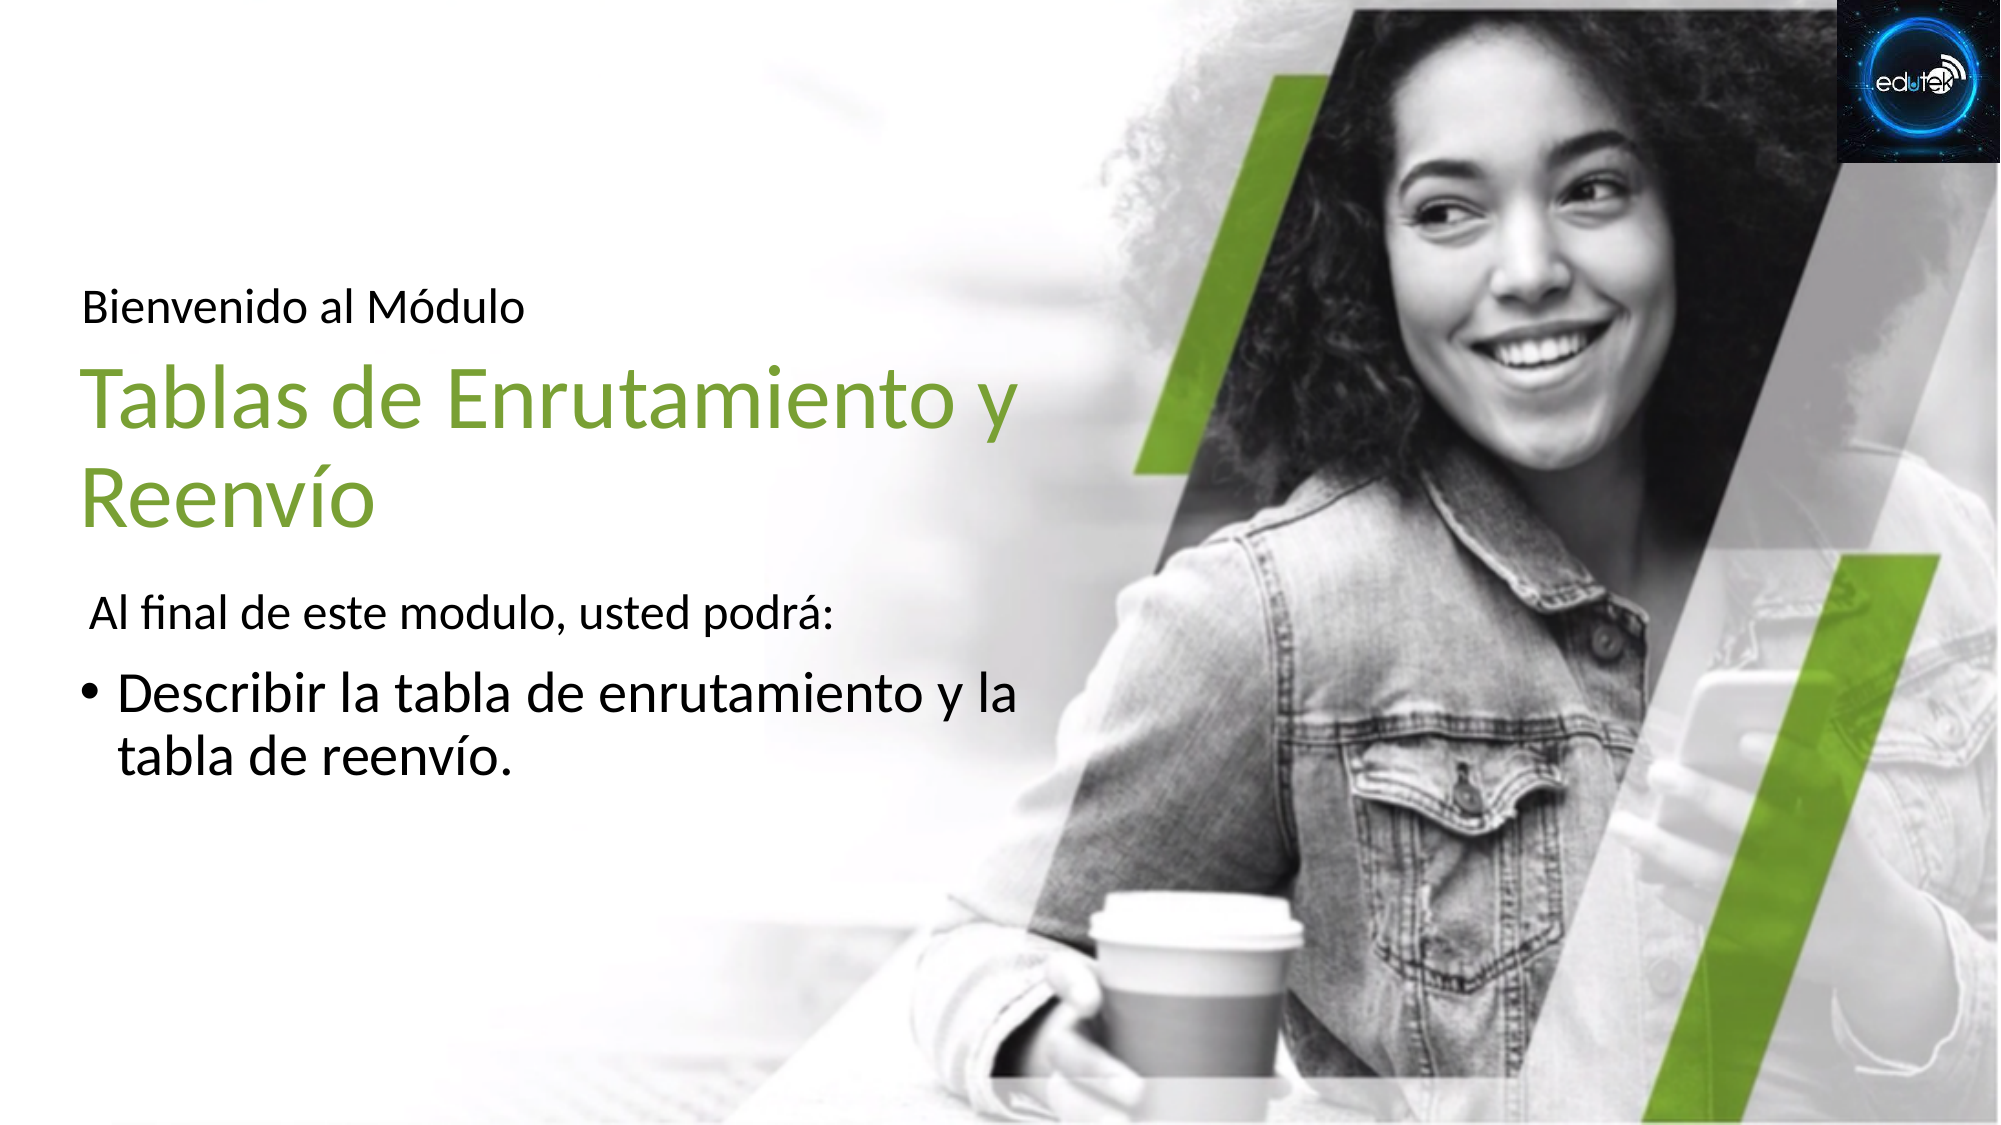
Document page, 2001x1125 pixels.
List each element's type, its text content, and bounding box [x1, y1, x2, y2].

title Tablas de Enrutamiento y Reenvío [64, 341, 1158, 565]
picture [111, 0, 2000, 1125]
list Describir la tabla de enrutamiento y la tabla de reenvío. [64, 655, 1122, 974]
